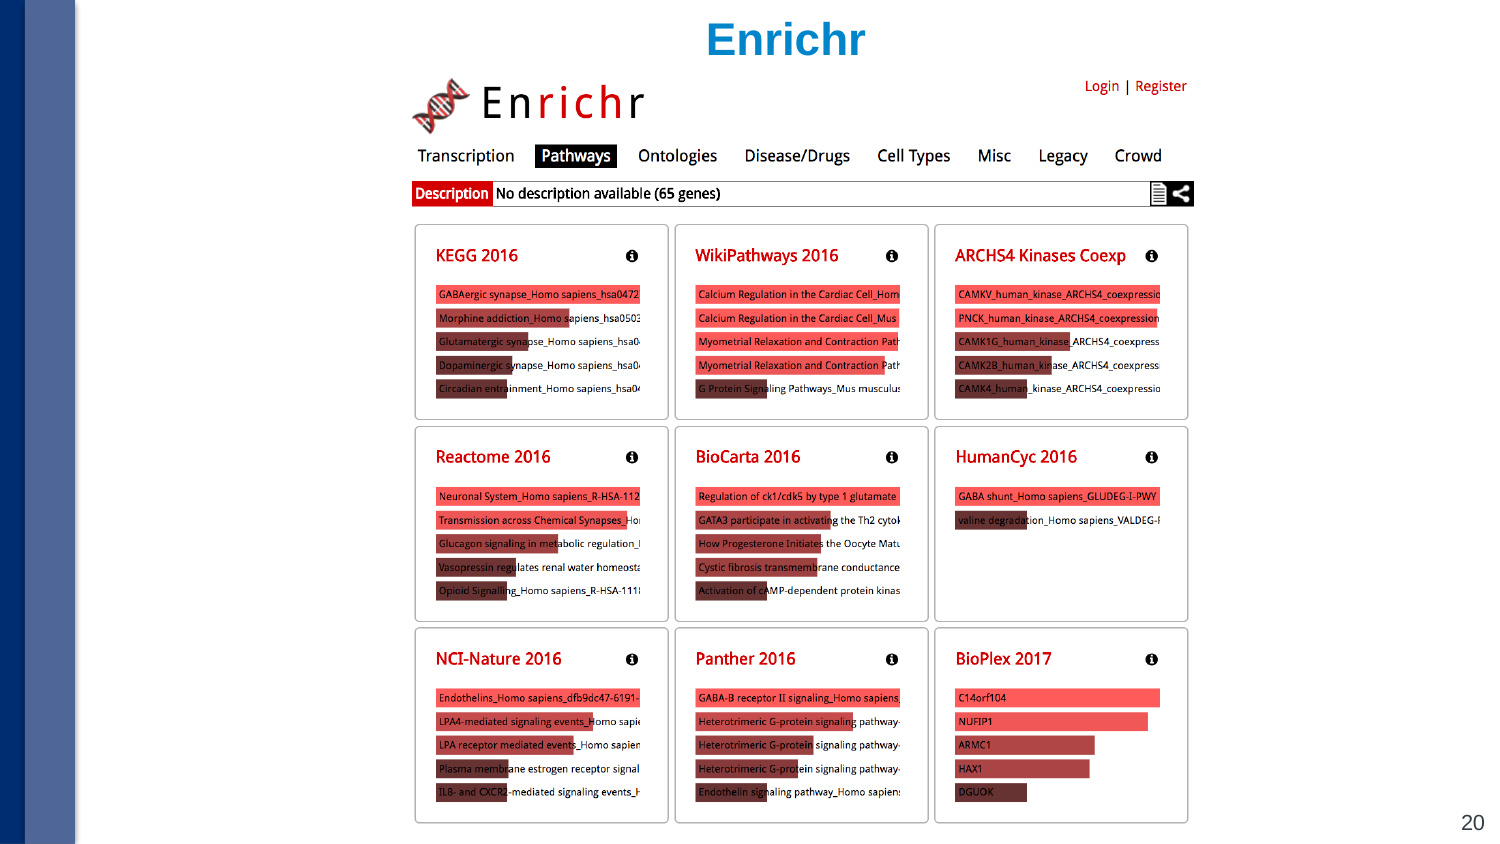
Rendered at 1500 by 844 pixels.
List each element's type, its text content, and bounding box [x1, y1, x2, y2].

slide_number 20 [1428, 798, 1500, 844]
picture [391, 78, 1209, 826]
title Enrichr [81, 2, 1491, 63]
